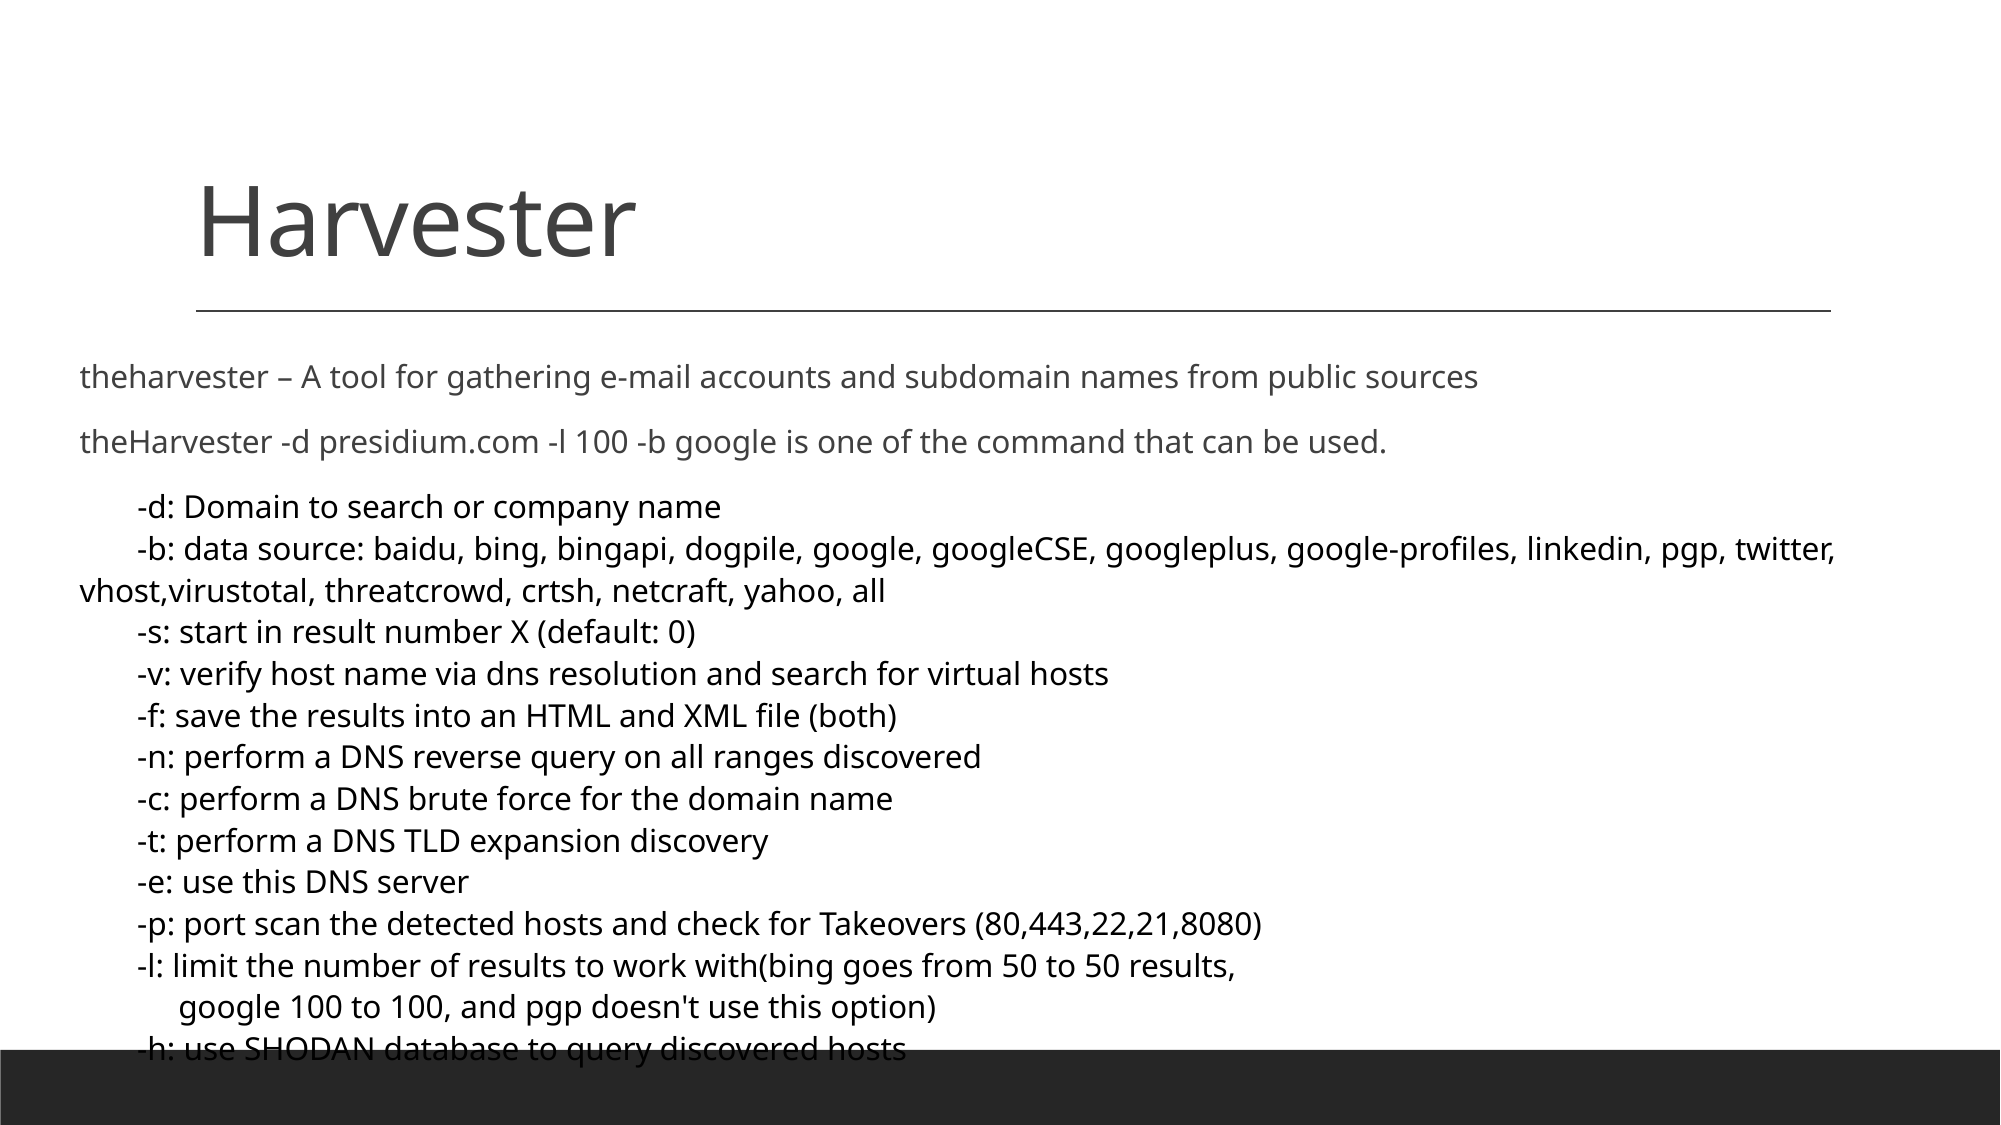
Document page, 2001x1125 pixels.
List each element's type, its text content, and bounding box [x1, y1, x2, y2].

title Harvester [180, 47, 1830, 285]
list theharvester – A tool for gathering e-mail accounts and subdomain names from public sources theHarvester -d presidium.com -l 100 -b google is one of the command that can be used. -d: Domain to search or company name -b: data source: baidu, bing, bingapi, dogpile, google, googleCSE, googleplus, google-profiles, linkedin, pgp, twitter, vhost,virustotal, threatcrowd, crtsh, netcraft, yahoo, all -s: start in result number X (default: 0) -v: verify host name via dns resolution and search for virtual hosts -f: save the results into an HTML and XML file (both) -n: perform a DNS reverse query on all ranges discovered -c: perform a DNS brute force for the domain name -t: perform a DNS TLD expansion discovery -e: use this DNS server -p: port scan the detected hosts and check for Takeovers (80,443,22,21,8080) -l: limit the number of results to work with(bing goes from 50 to 50 results, google 100 to 100, and pgp doesn't use this option) -h: use SHODAN database to query discovered hosts [66, 345, 1880, 1078]
